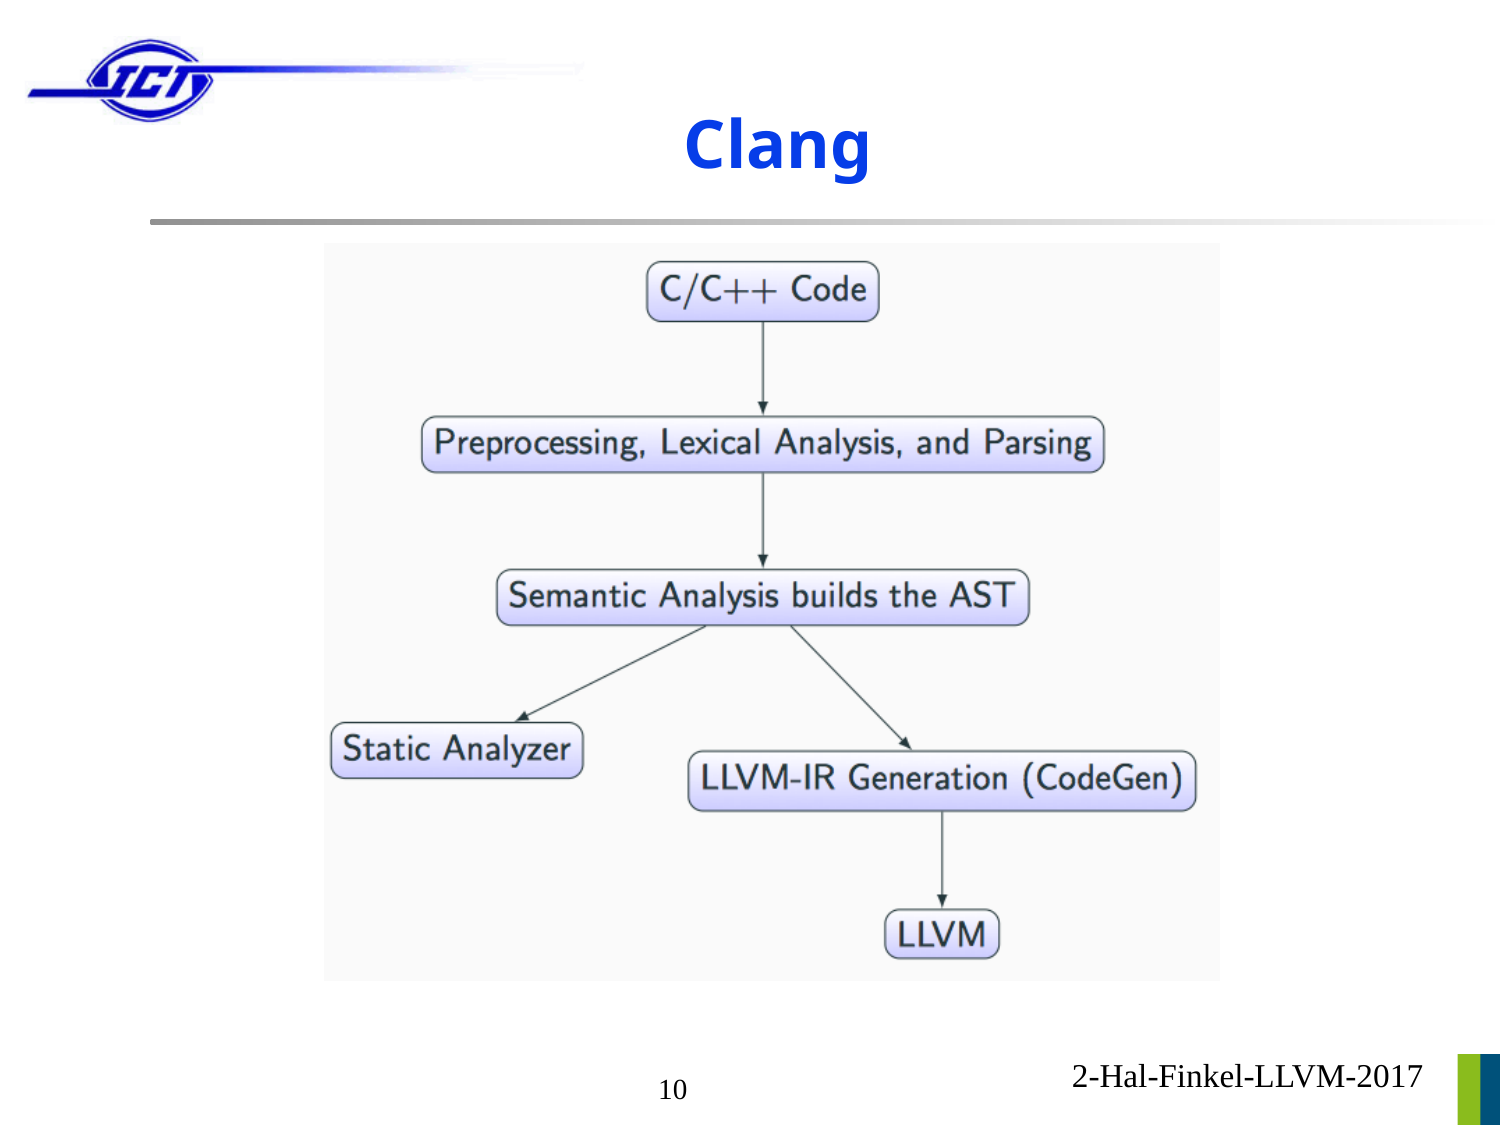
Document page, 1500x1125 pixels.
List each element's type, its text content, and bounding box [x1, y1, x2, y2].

title Clang [159, 66, 1397, 217]
picture [24, 36, 600, 125]
text_box 2-Hal-Finkel-LLVM-2017 [1057, 1046, 1500, 1102]
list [324, 243, 1220, 982]
